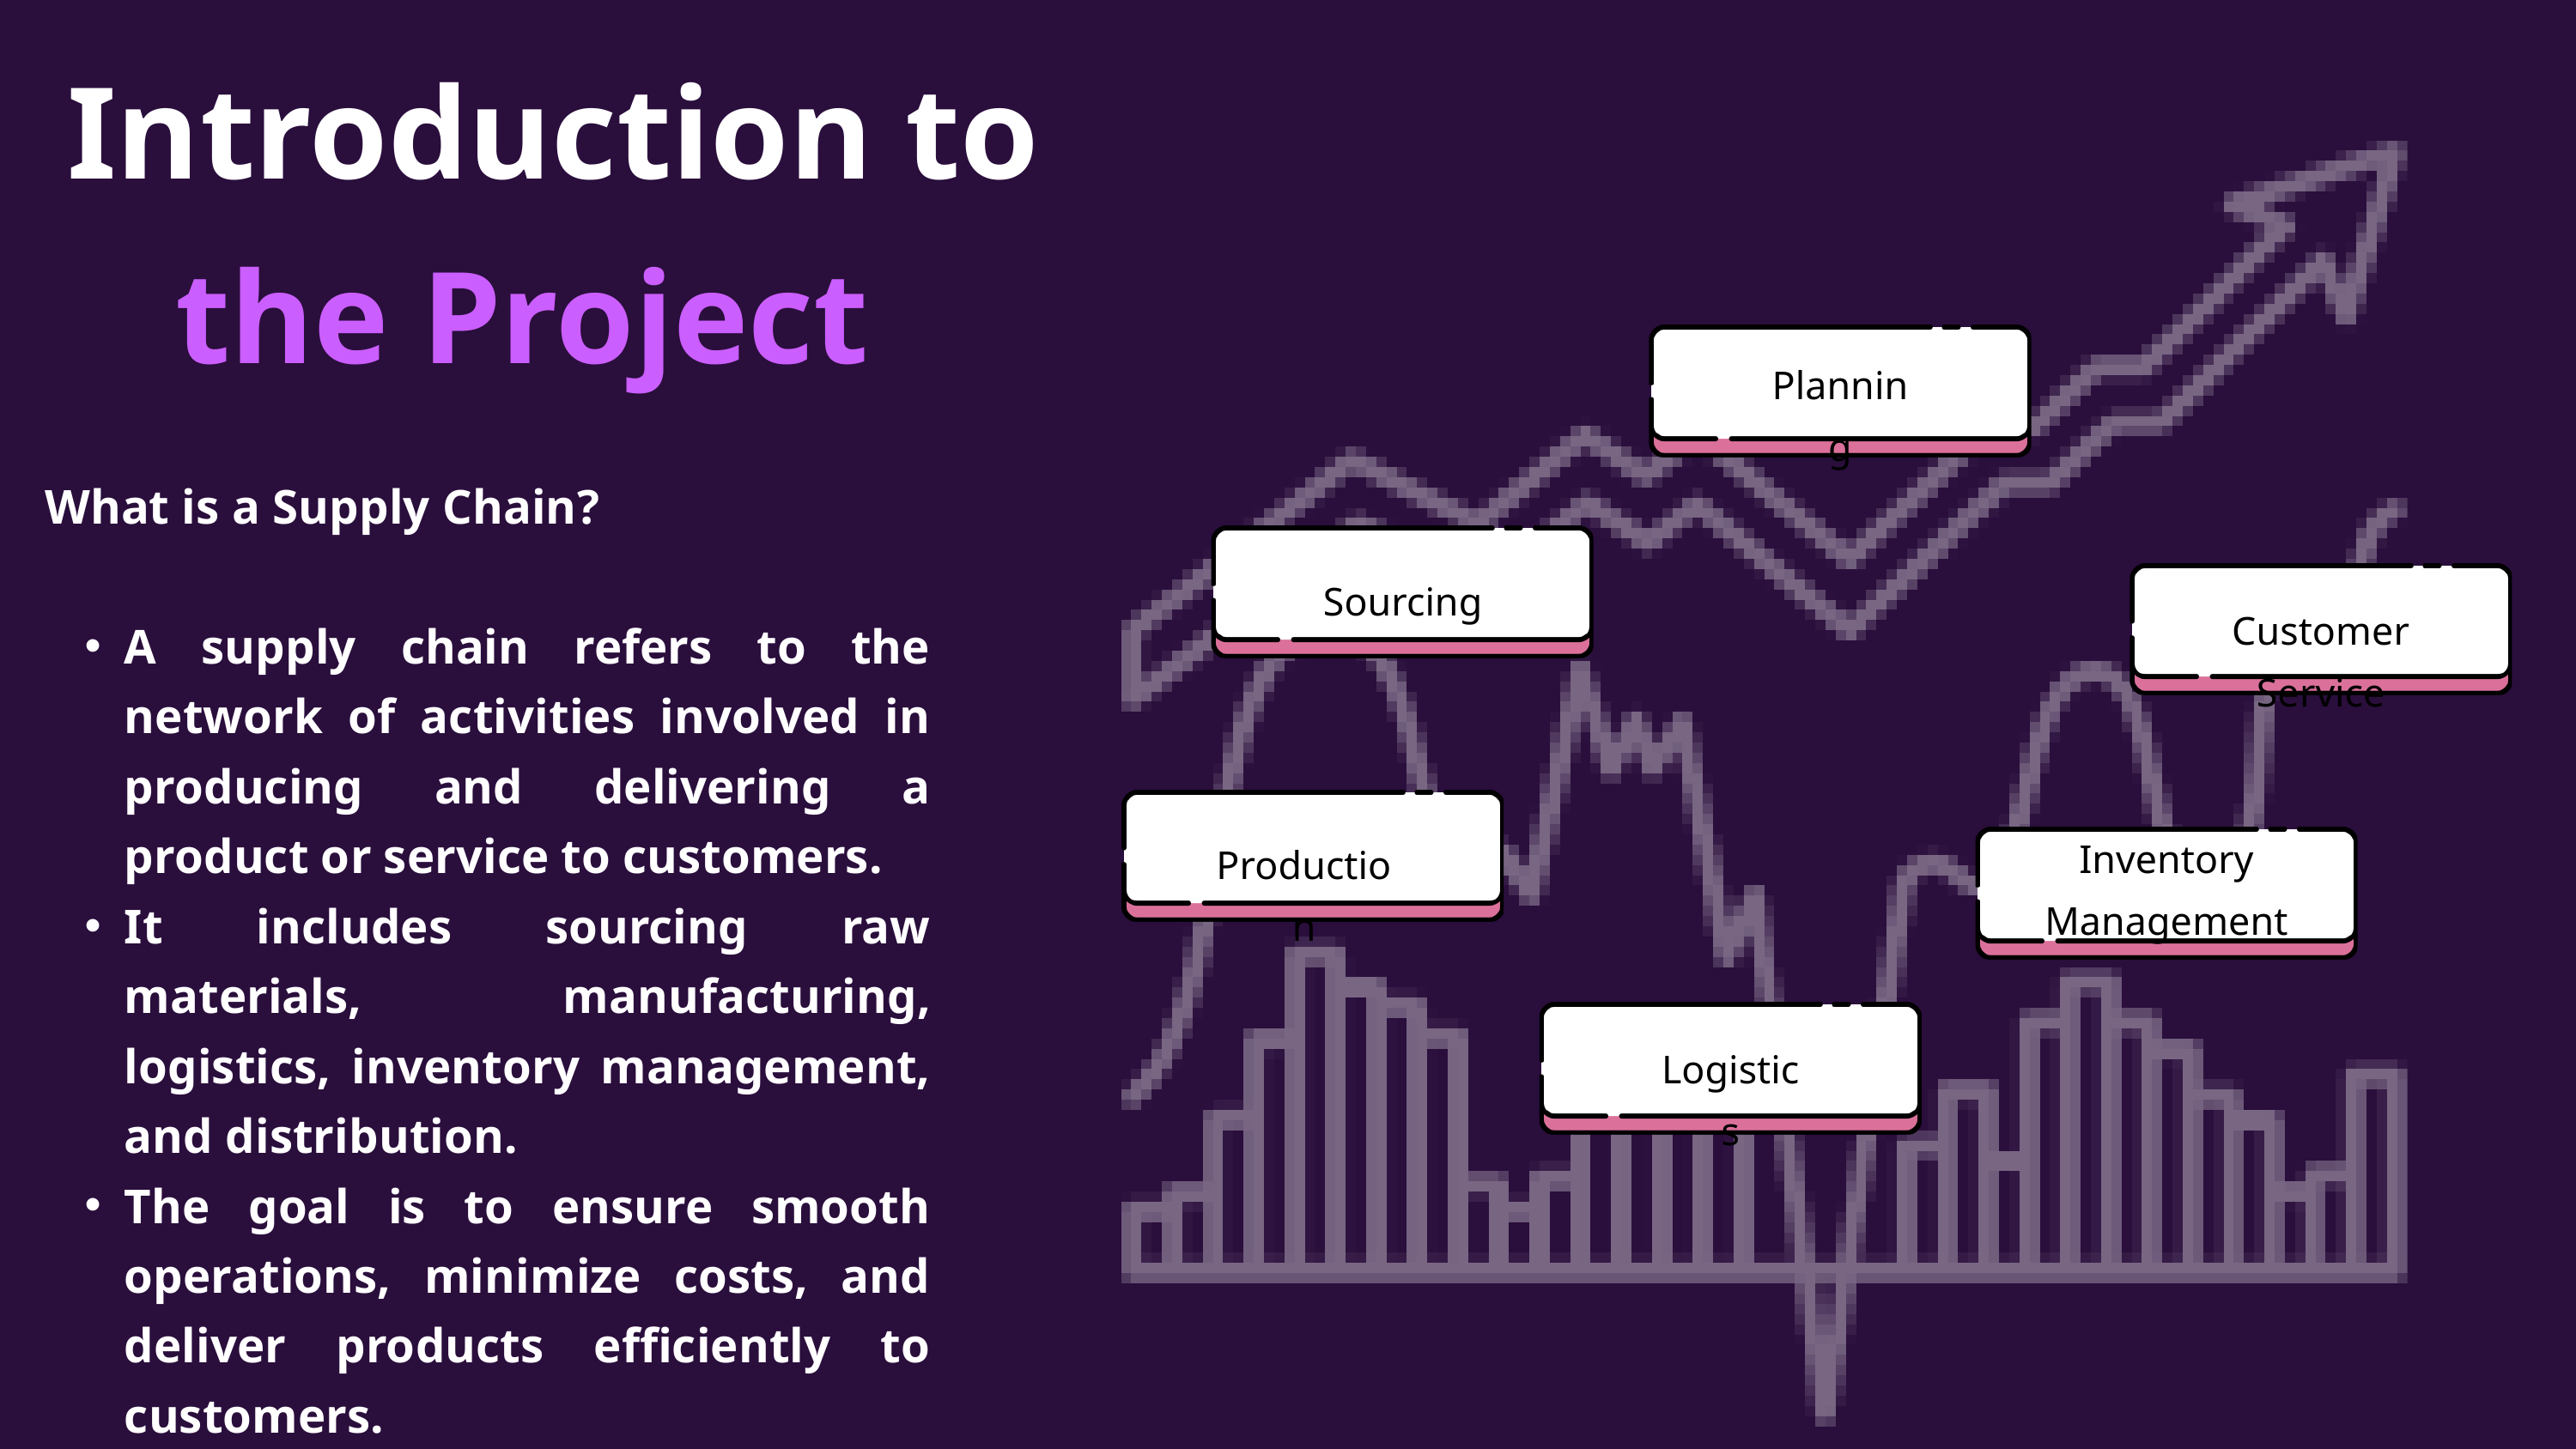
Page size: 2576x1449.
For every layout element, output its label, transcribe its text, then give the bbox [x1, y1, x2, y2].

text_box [1121, 789, 1504, 923]
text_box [1539, 1002, 1923, 1135]
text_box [1211, 525, 1594, 658]
text_box What is a Supply Chain? A supply chain refers to the network of activities involved in producing and delivering a product or service to customers. It includes sourcing raw materials, manufacturing, logistics, inventory management, and distribution. The goal is to ensure smooth operations, minimize costs, and deliver products efficiently to customers. [45, 464, 933, 1449]
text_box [1649, 324, 2032, 458]
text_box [1975, 827, 2358, 960]
text_box Introduction to [67, 61, 1181, 205]
text_box the Project [175, 245, 1288, 389]
text_box [1121, 141, 2408, 1427]
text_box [2129, 562, 2512, 696]
